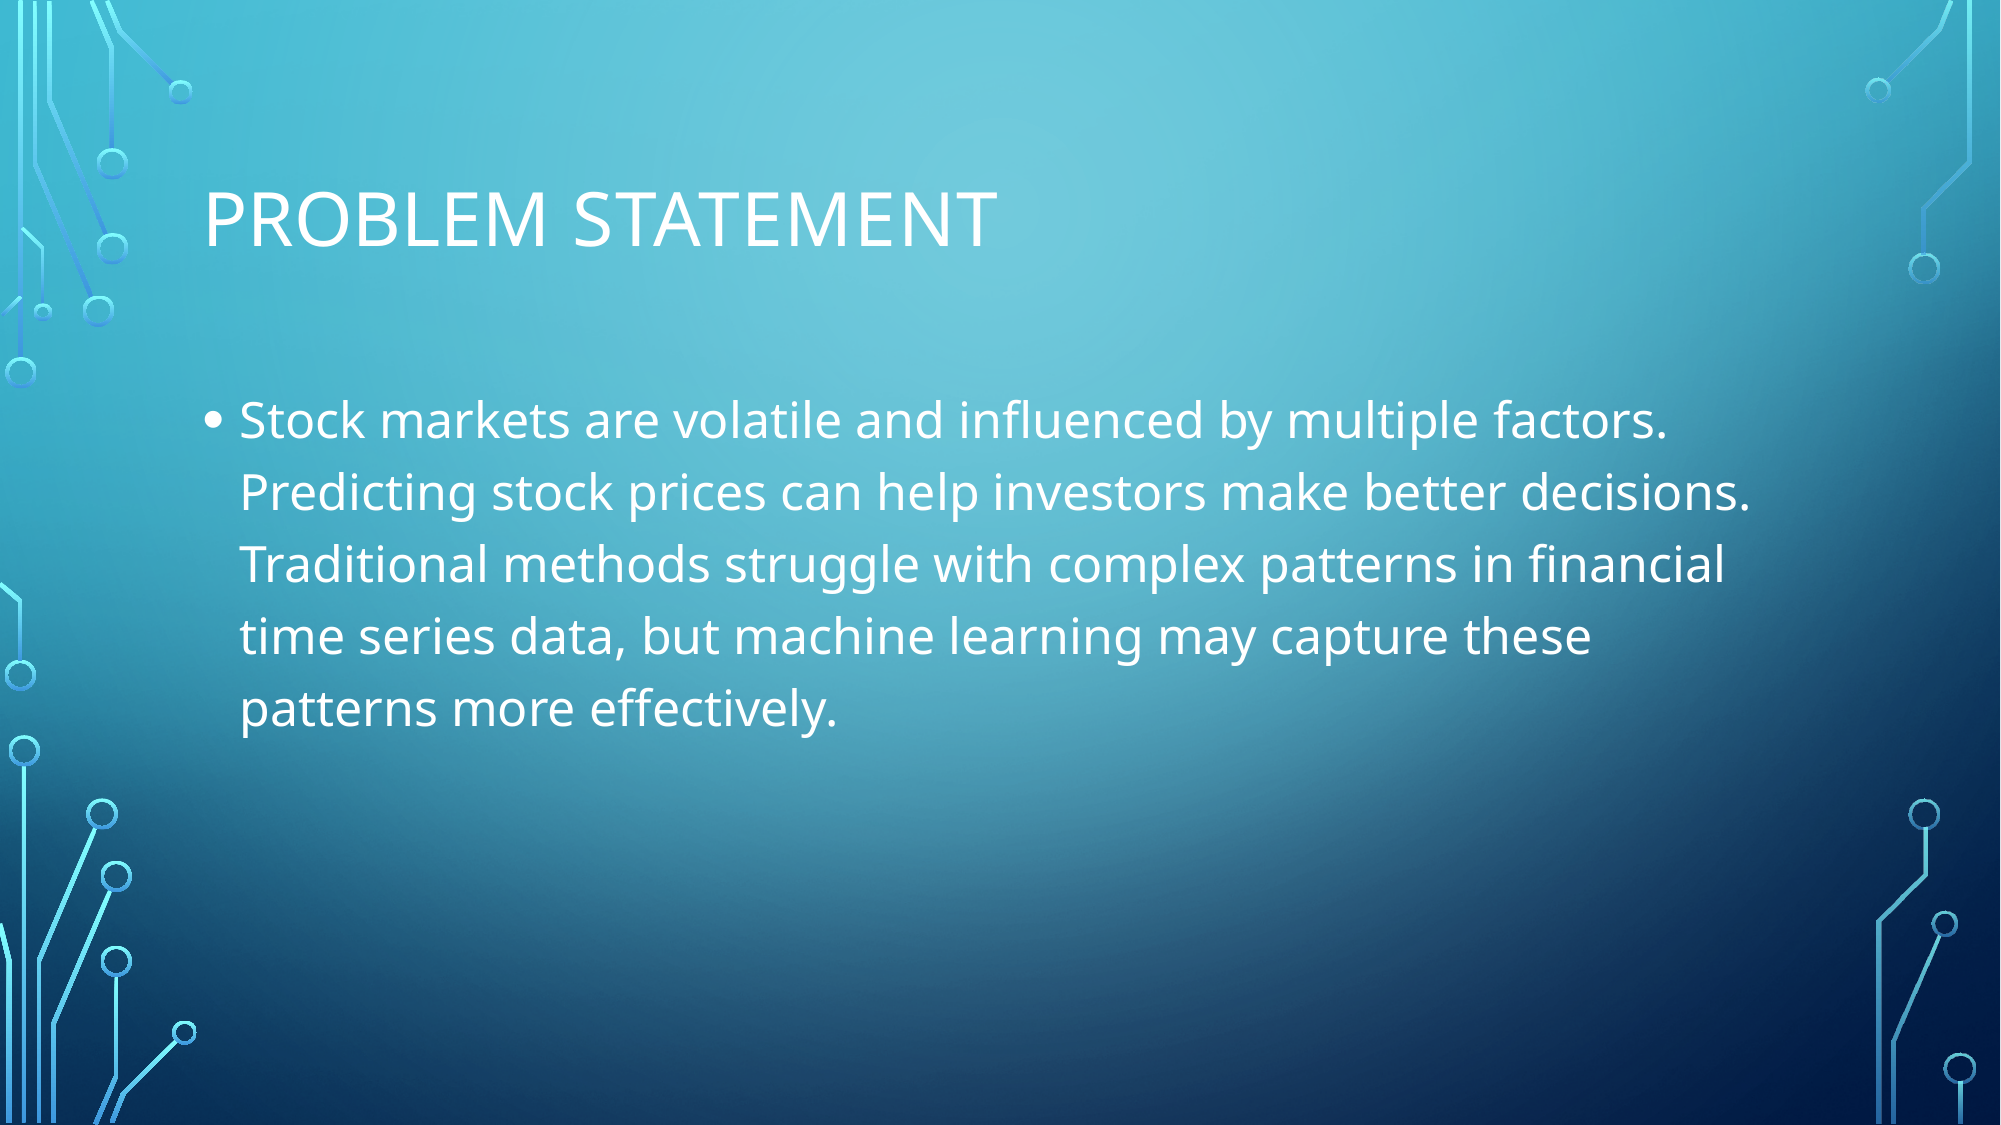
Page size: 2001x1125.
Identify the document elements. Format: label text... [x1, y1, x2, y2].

title PROBLEM STATEMENT [187, 101, 1813, 344]
list Stock markets are volatile and influenced by multiple factors. Predicting stock prices can help investors make better decisions. Traditional methods struggle with complex patterns in financial time series data, but machine learning may capture these patterns more effectively. [187, 369, 1813, 950]
